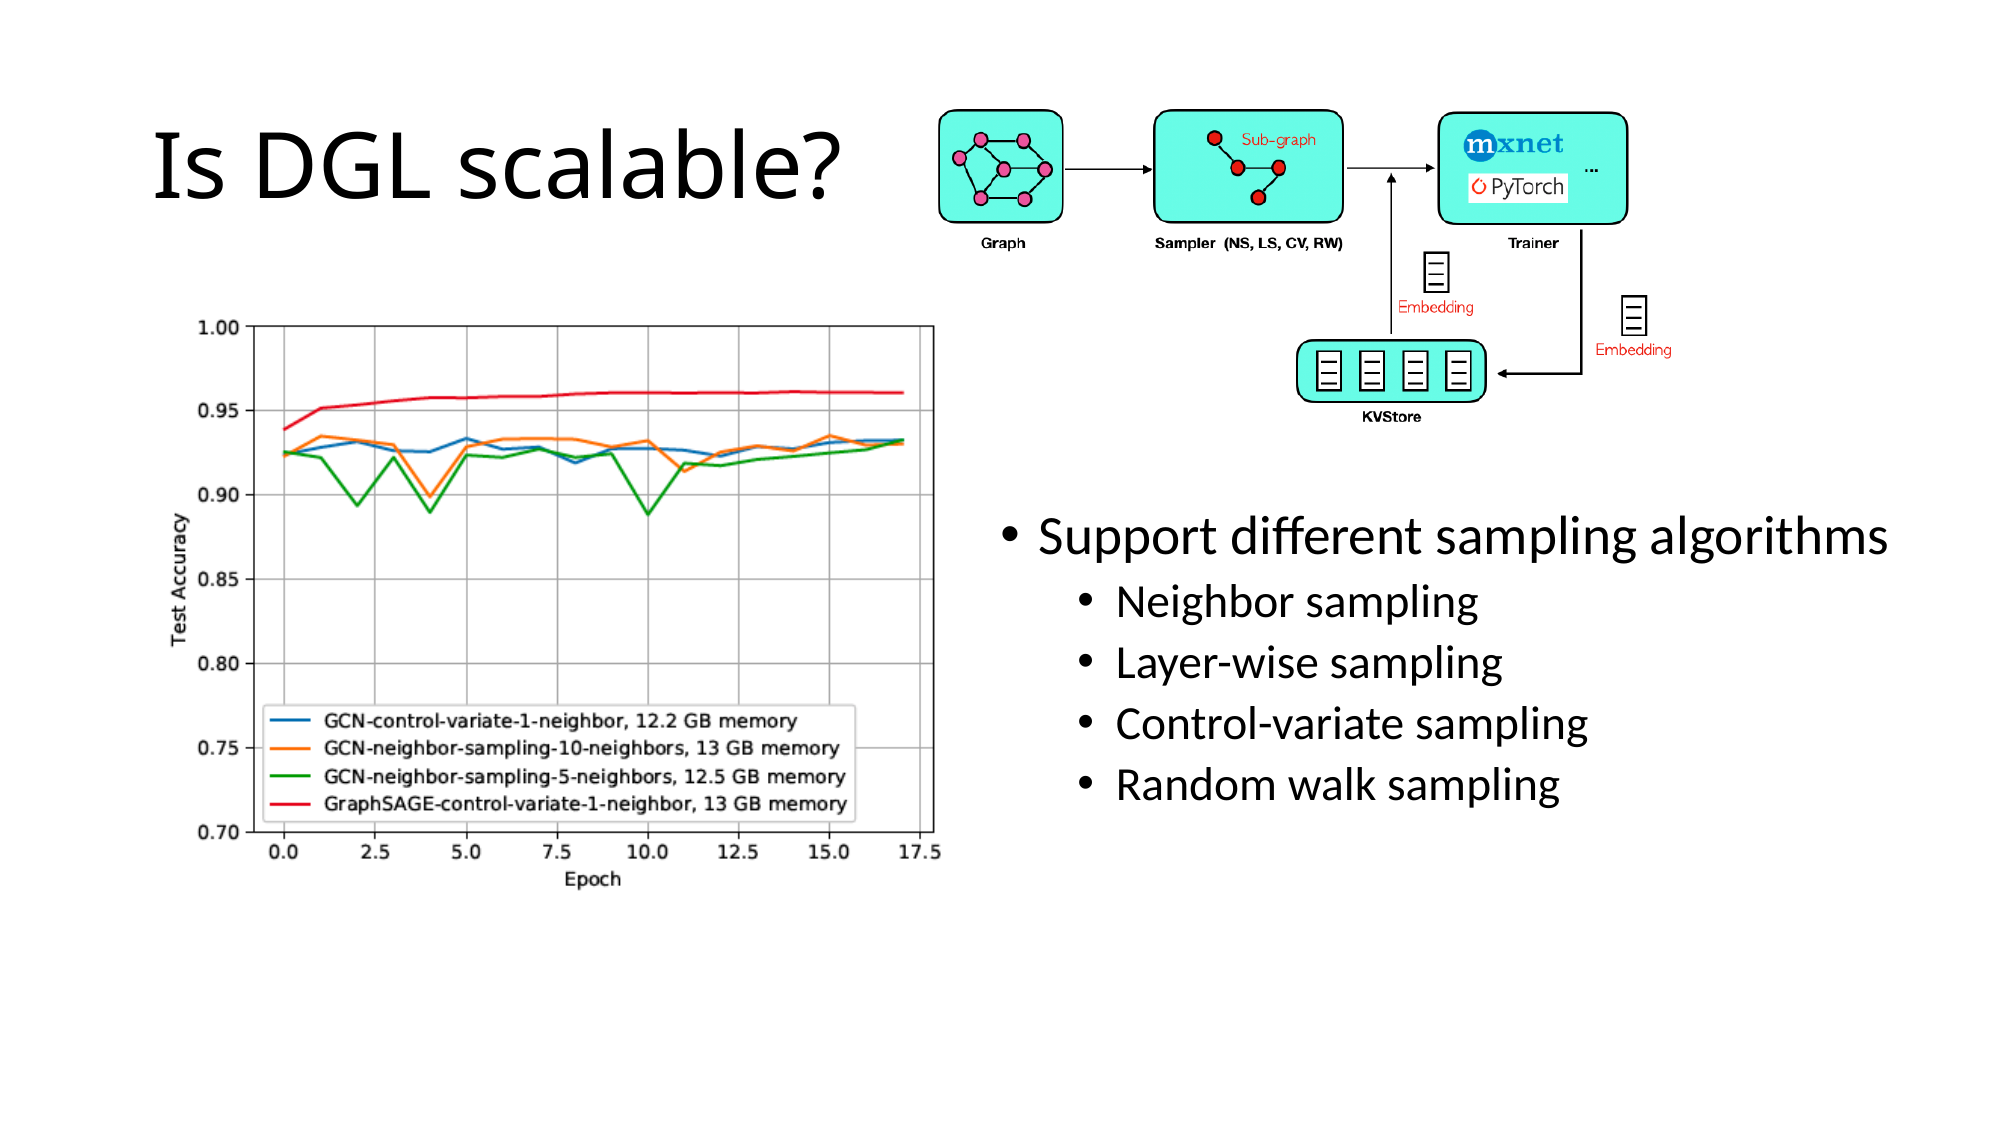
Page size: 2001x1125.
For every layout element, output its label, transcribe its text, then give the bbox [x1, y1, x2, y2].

picture [110, 90, 1701, 898]
title Is DGL scalable? [137, 59, 1863, 278]
list Support different sampling algorithms Neighbor sampling Layer-wise sampling Control-variate sampling Random walk sampling [986, 499, 1911, 837]
